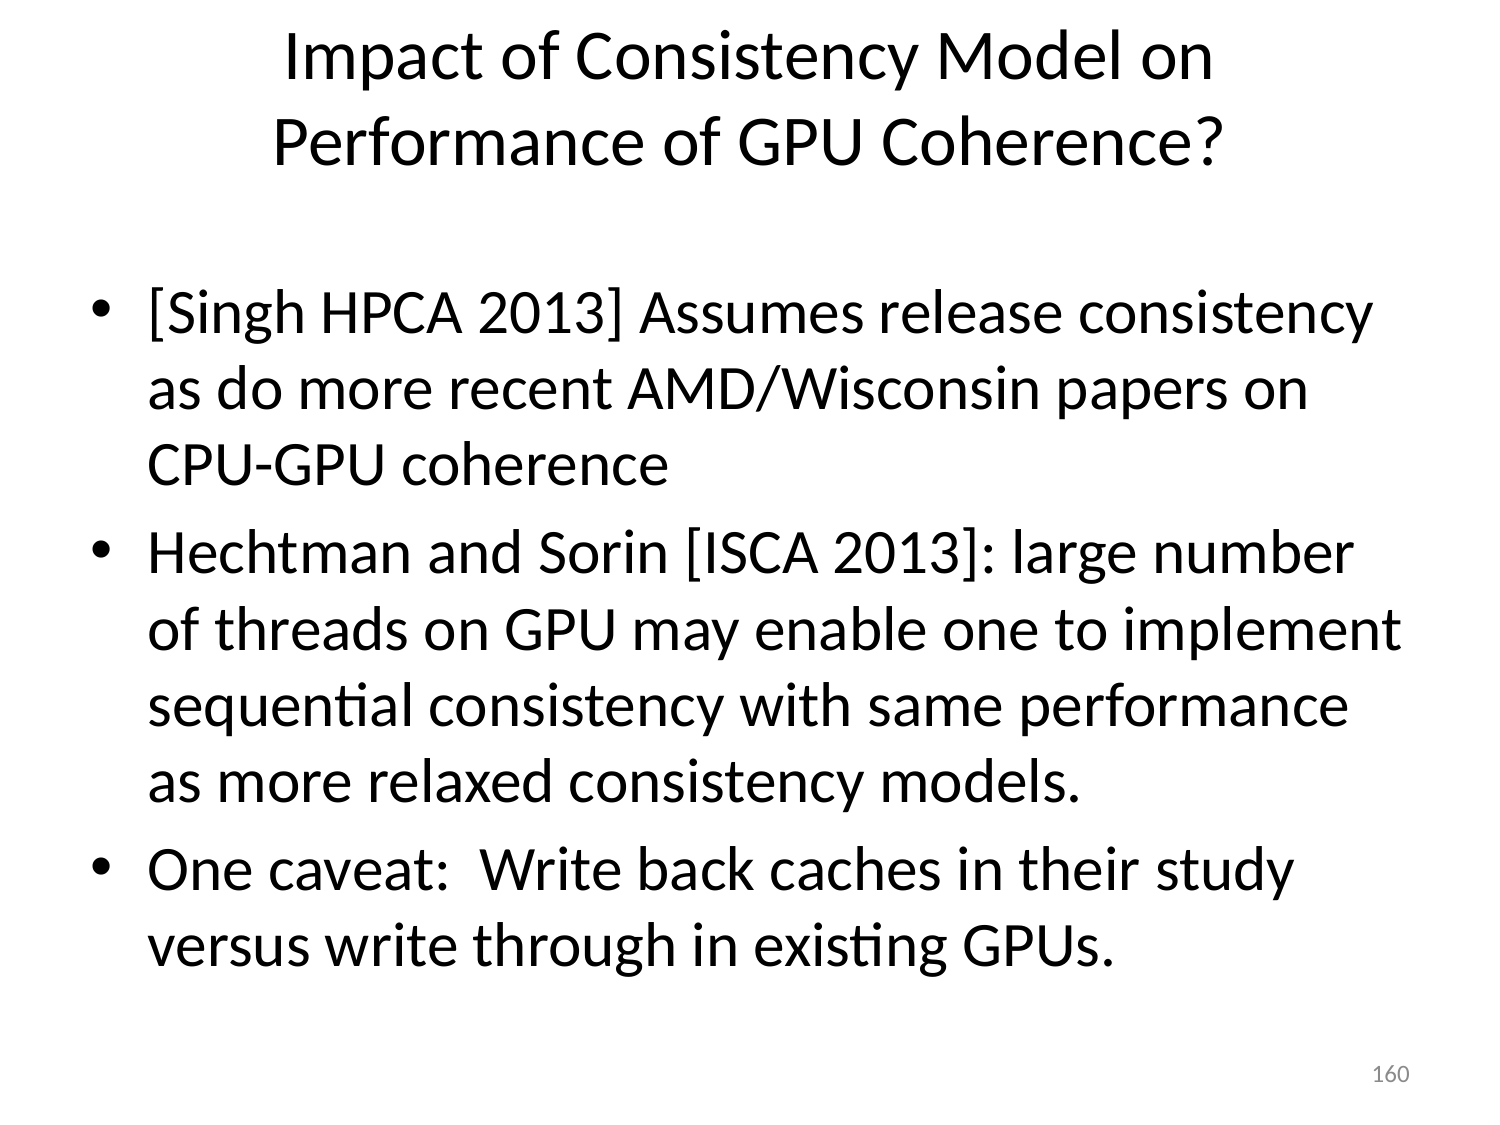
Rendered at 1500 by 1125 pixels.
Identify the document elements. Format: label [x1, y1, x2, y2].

title [75, 0, 1425, 188]
list [75, 262, 1425, 1005]
slide_number [1074, 1042, 1425, 1103]
